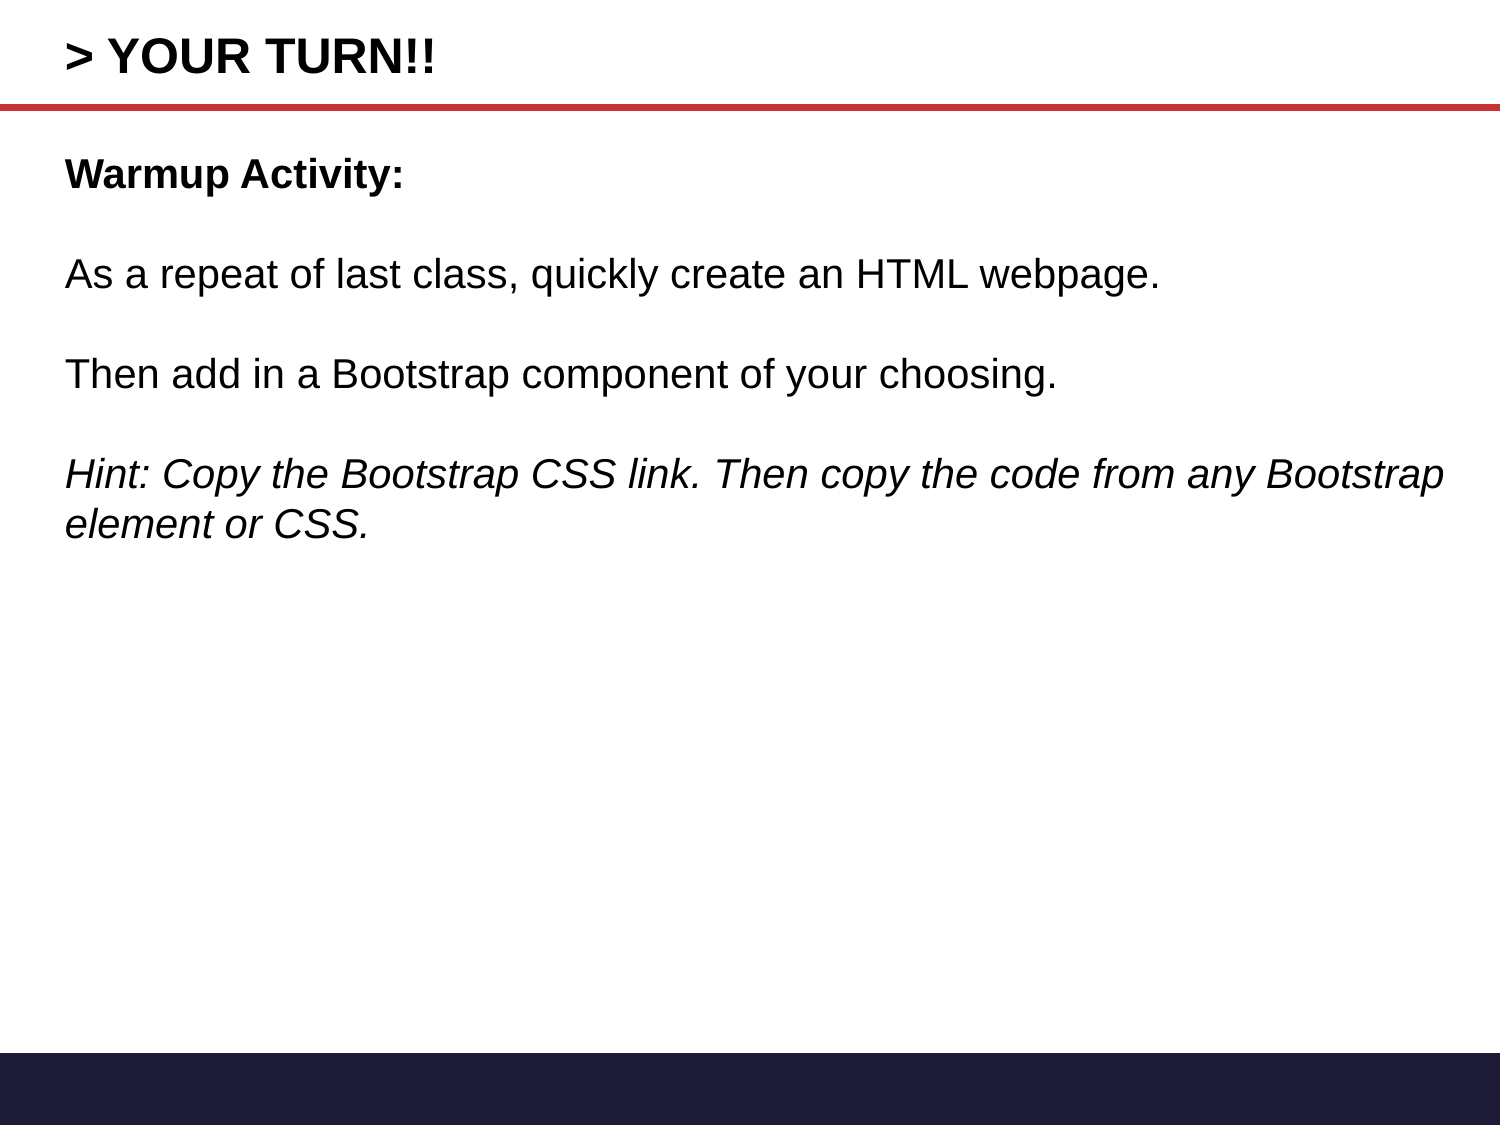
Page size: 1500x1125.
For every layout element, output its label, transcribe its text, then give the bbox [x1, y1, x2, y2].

text_box Warmup Activity: As a repeat of last class, quickly create an HTML webpage. Then add in a Bootstrap component of your choosing. Hint: Copy the Bootstrap CSS link. Then copy the code from any Bootstrap element or CSS. [49, 139, 1475, 554]
text_box > YOUR TURN!! [50, 16, 913, 91]
